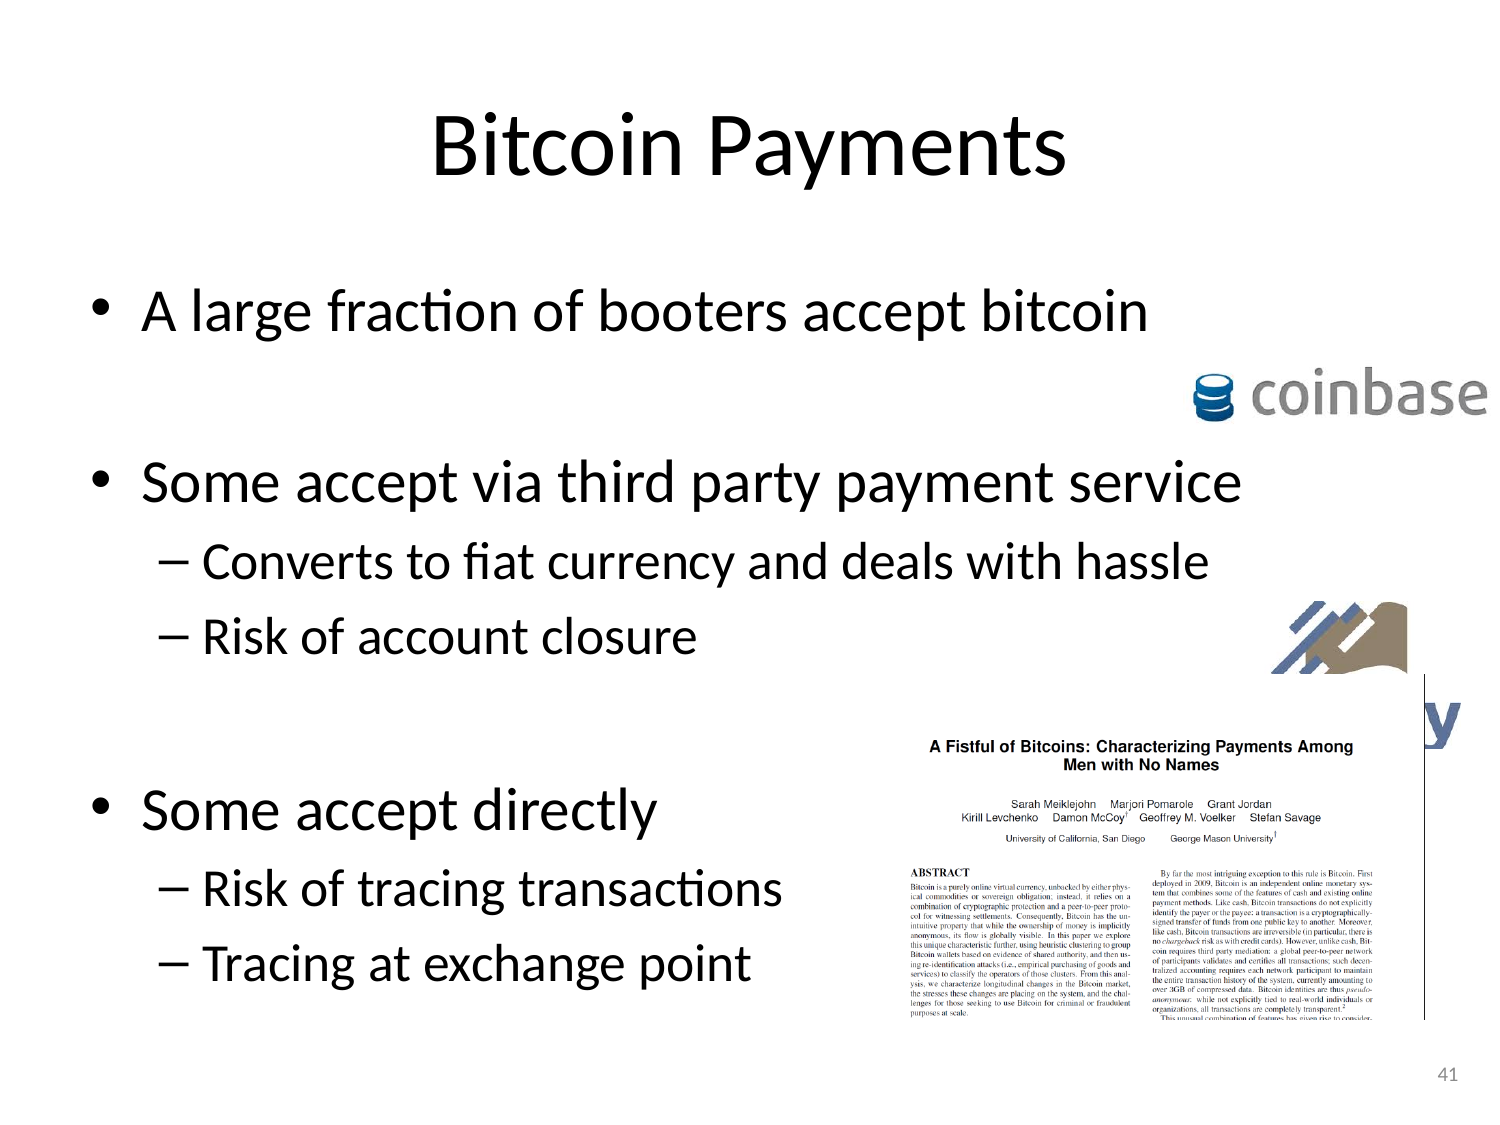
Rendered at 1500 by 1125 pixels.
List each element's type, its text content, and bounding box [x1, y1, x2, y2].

picture [862, 601, 1461, 1020]
title Bitcoin Payments [75, 45, 1425, 233]
picture [1183, 360, 1497, 434]
list A large fraction of booters accept bitcoin Some accept via third party payment service Converts to fiat currency and deals with hassle Risk of account closure Some accept directly Risk of tracing transactions Tracing at exchange point [75, 262, 1425, 1005]
slide_number 41 [1123, 1042, 1474, 1103]
